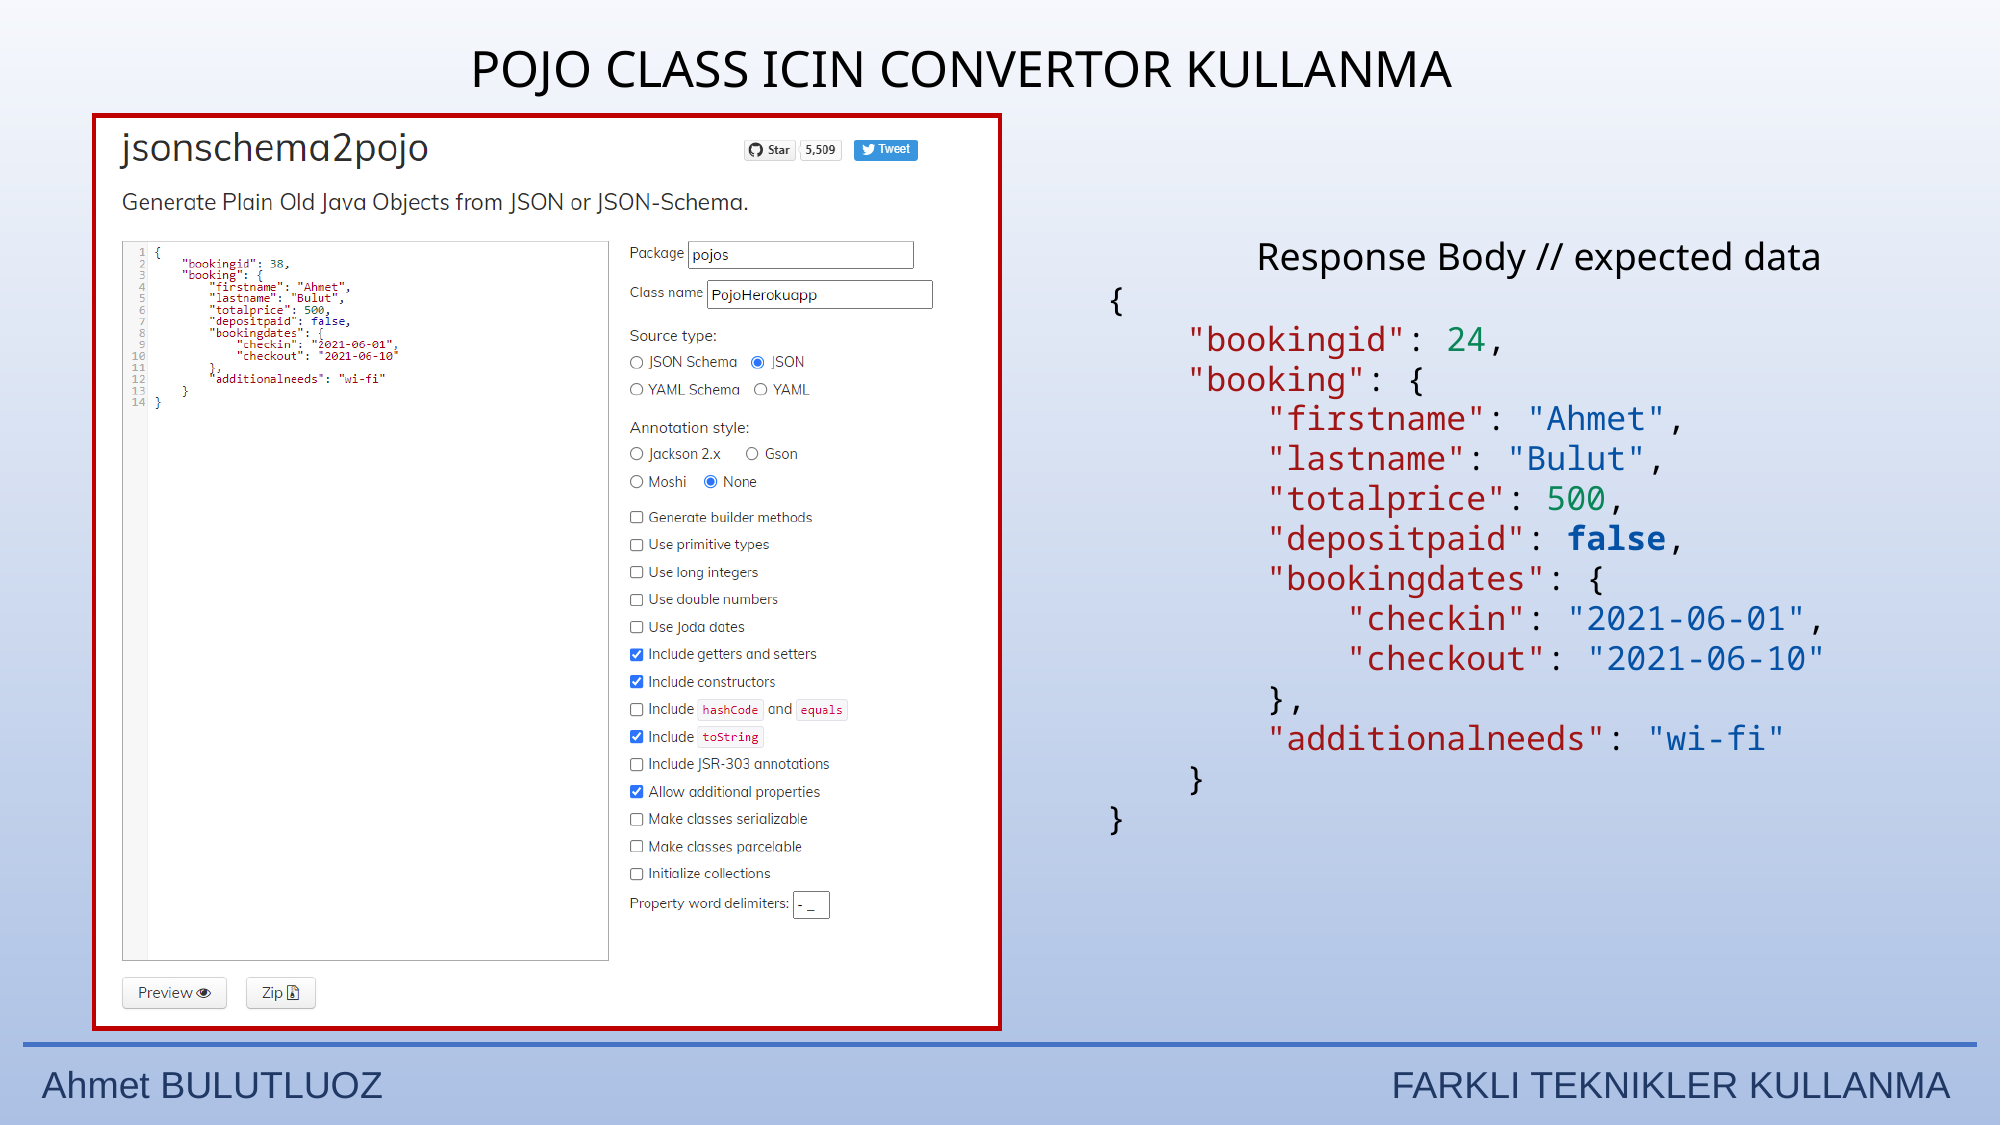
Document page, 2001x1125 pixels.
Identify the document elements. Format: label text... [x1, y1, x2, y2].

picture [94, 115, 1000, 1029]
text_box POJO CLASS ICIN CONVERTOR KULLANMA [416, 29, 1507, 105]
text_box Ahmet BULUTLUOZ FARKLI TEKNIKLER KULLANMA [26, 1053, 1981, 1114]
text_box Response Body // expected data { "bookingid": 24, "booking": { "firstname": "Ahmet", "lastname": "Bulut", "totalprice": 500, "depositpaid": false, "bookingdates": { "checkin": "2021-06-01", "checkout": "2021-06-10" }, "additionalneeds": "wi-fi" } } [1091, 225, 1880, 845]
